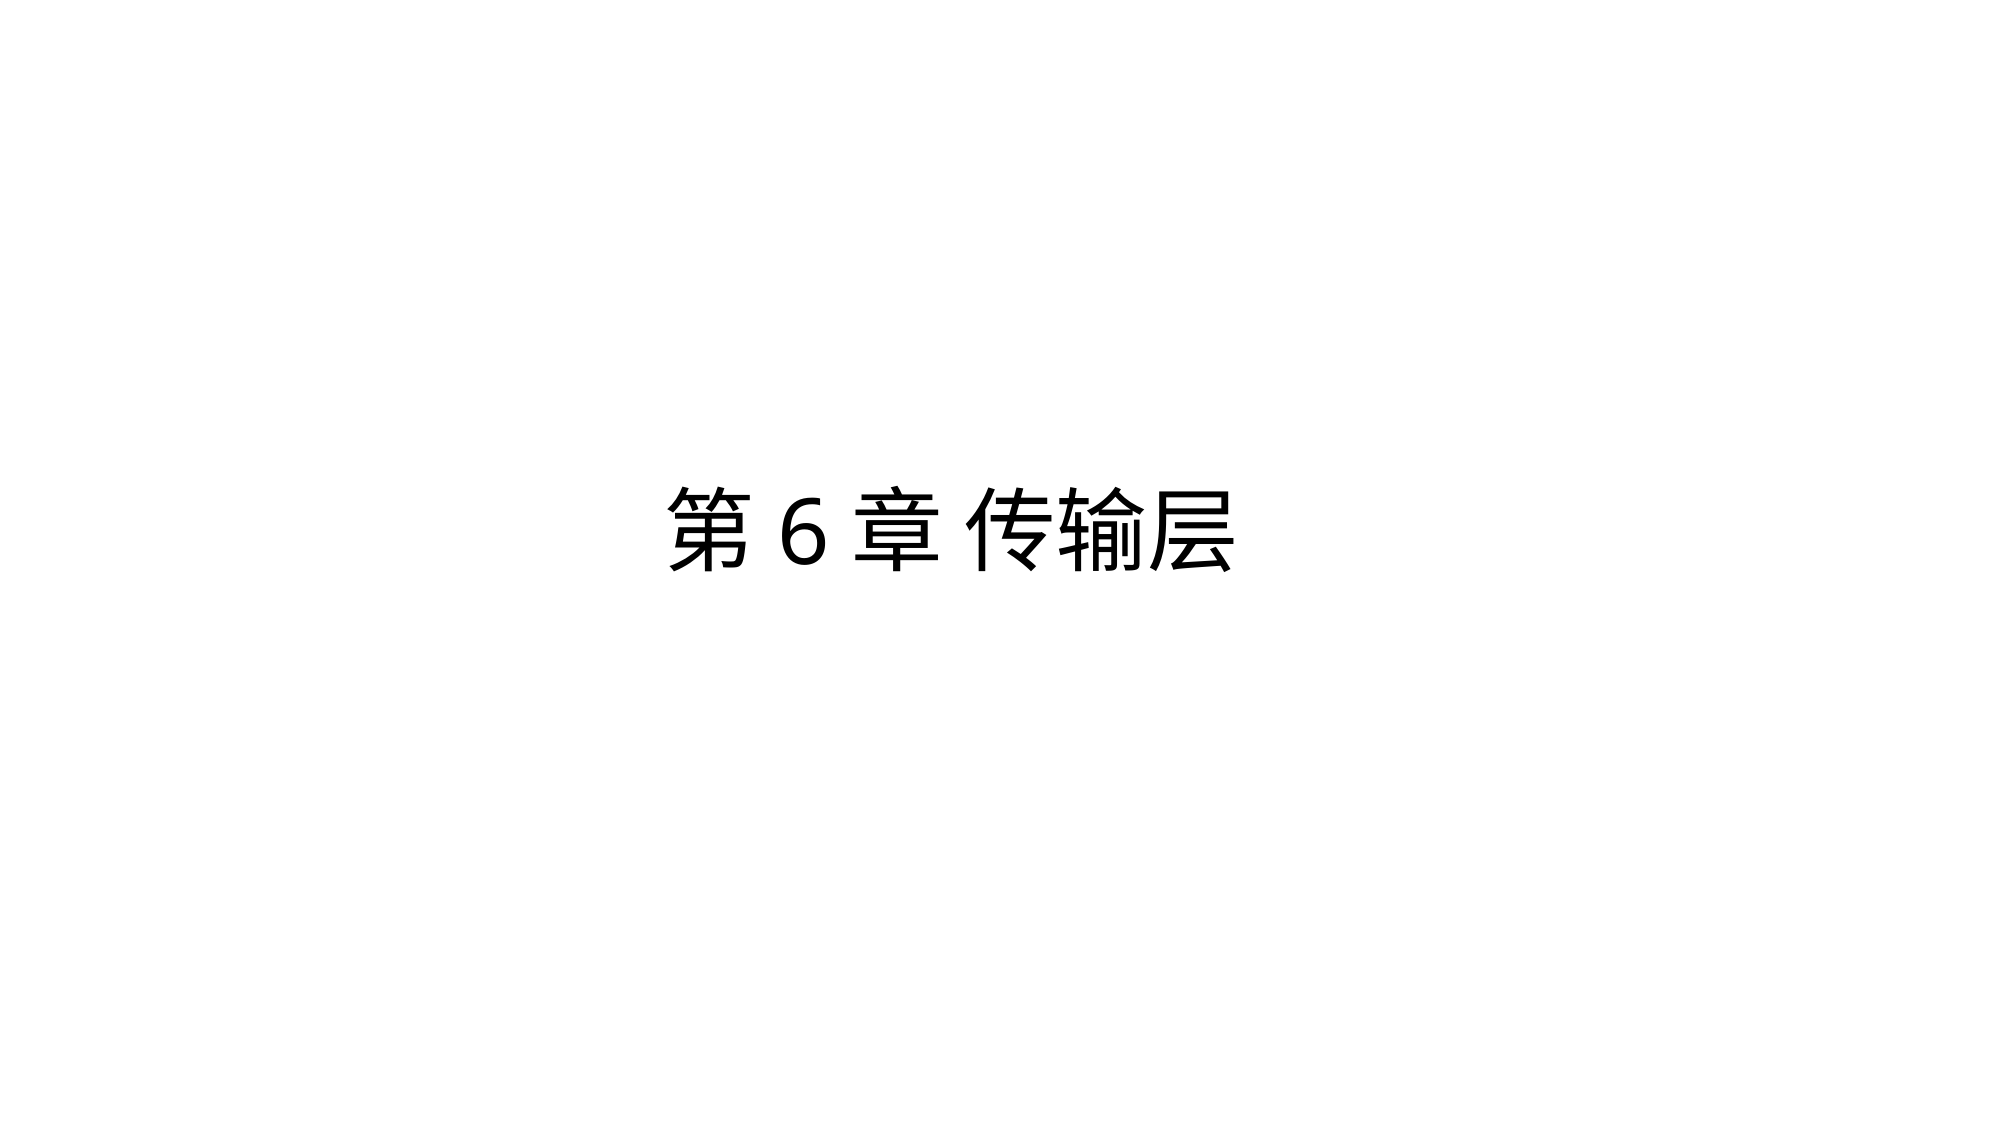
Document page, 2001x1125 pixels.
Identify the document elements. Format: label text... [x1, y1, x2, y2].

title 第6章 传输层 [648, 426, 2000, 644]
